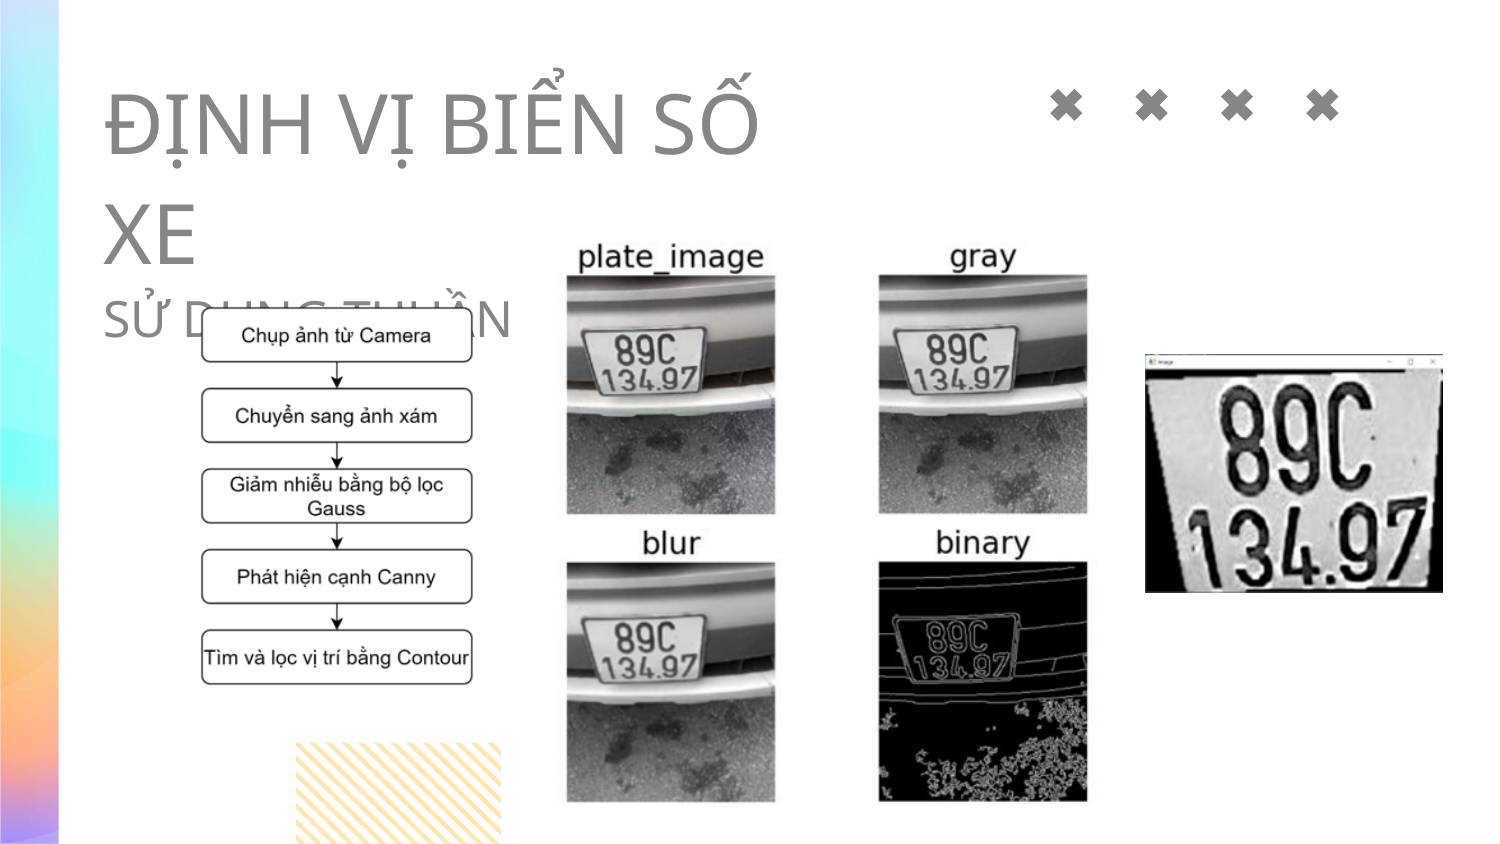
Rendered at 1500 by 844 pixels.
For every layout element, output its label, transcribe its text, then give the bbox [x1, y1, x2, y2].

picture [515, 232, 1124, 821]
title ĐỊNH VỊ BIỂN SỐ XE SỬ DỤNG THUẦN OPENCV [88, 46, 795, 259]
picture [188, 293, 486, 698]
picture [1145, 354, 1443, 593]
picture [0, 0, 59, 844]
